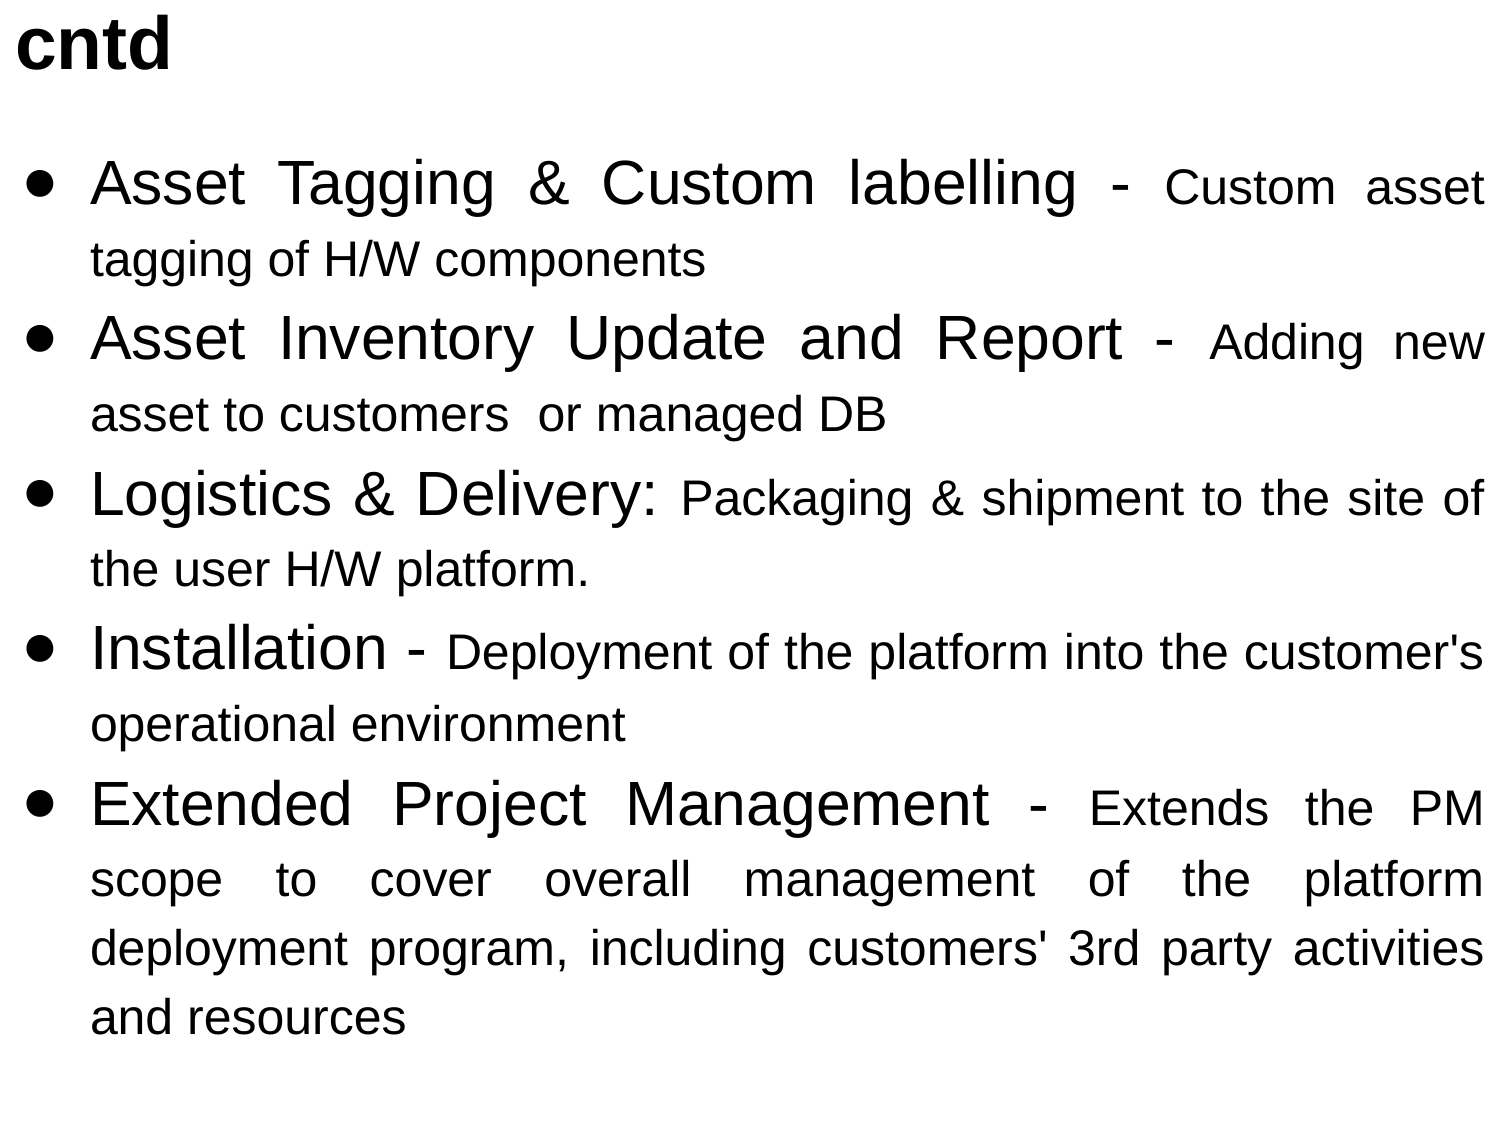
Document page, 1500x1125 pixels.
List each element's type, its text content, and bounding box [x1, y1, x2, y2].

title cntd [0, 0, 1500, 100]
list Asset Tagging & Custom labelling - Custom asset tagging of H/W components Asset Inventory Update and Report - Adding new asset to customers or managed DB Logistics & Delivery: Packaging & shipment to the site of the user H/W platform. Installation - Deployment of the platform into the customer's operational environment Extended Project Management - Extends the PM scope to cover overall management of the platform deployment program, including customers' 3rd party activities and resources [0, 115, 1500, 1110]
